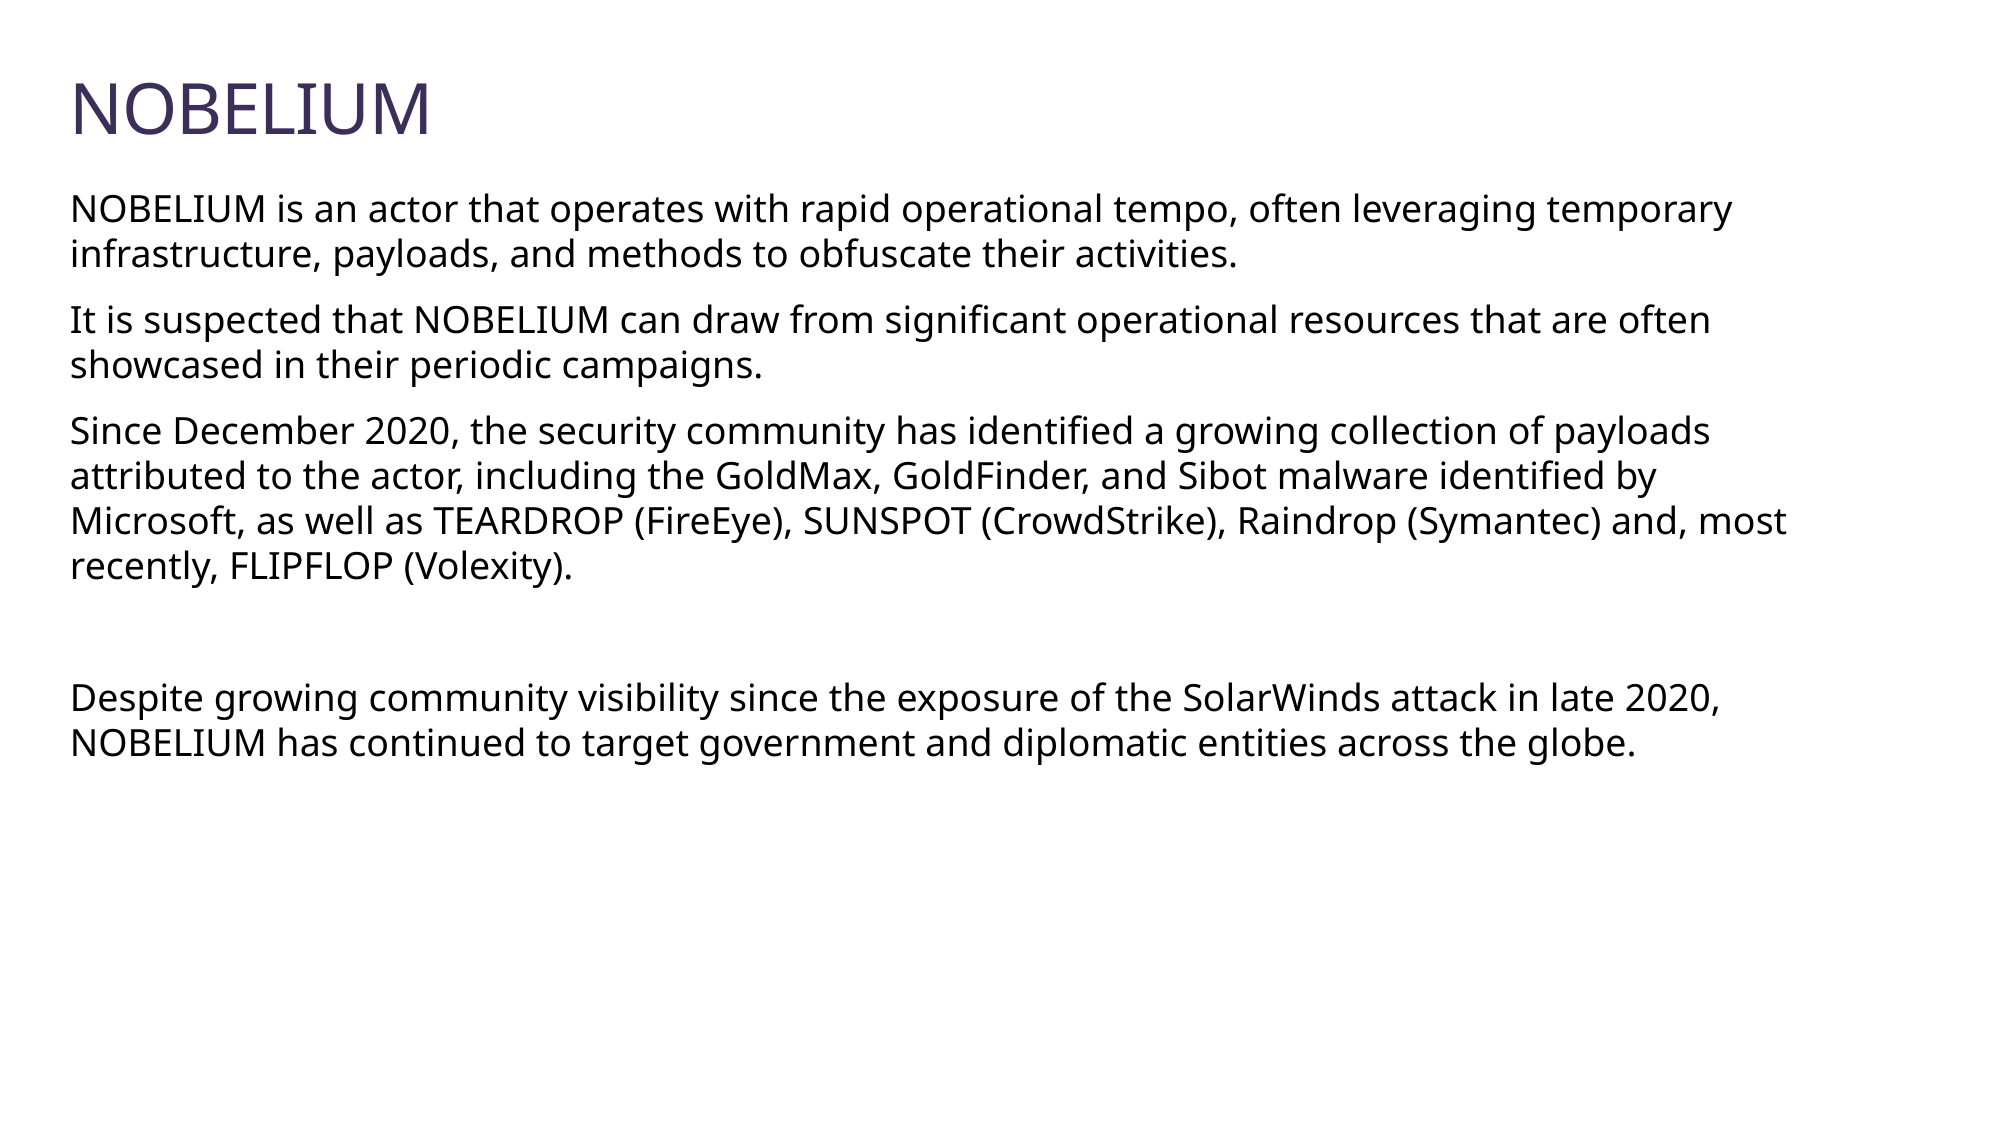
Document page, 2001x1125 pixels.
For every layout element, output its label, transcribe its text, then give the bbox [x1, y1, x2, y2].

title NOBELIUM [69, 36, 1206, 161]
list NOBELIUM is an actor that operates with rapid operational tempo, often leveraging temporary infrastructure, payloads, and methods to obfuscate their activities. It is suspected that NOBELIUM can draw from significant operational resources that are often showcased in their periodic campaigns. Since December 2020, the security community has identified a growing collection of payloads attributed to the actor, including the GoldMax, GoldFinder, and Sibot malware identified by Microsoft, as well as TEARDROP (FireEye), SUNSPOT (CrowdStrike), Raindrop (Symantec) and, most recently, FLIPFLOP (Volexity). Despite growing community visibility since the exposure of the SolarWinds attack in late 2020, NOBELIUM has continued to target government and diplomatic entities across the globe. [69, 185, 1808, 351]
